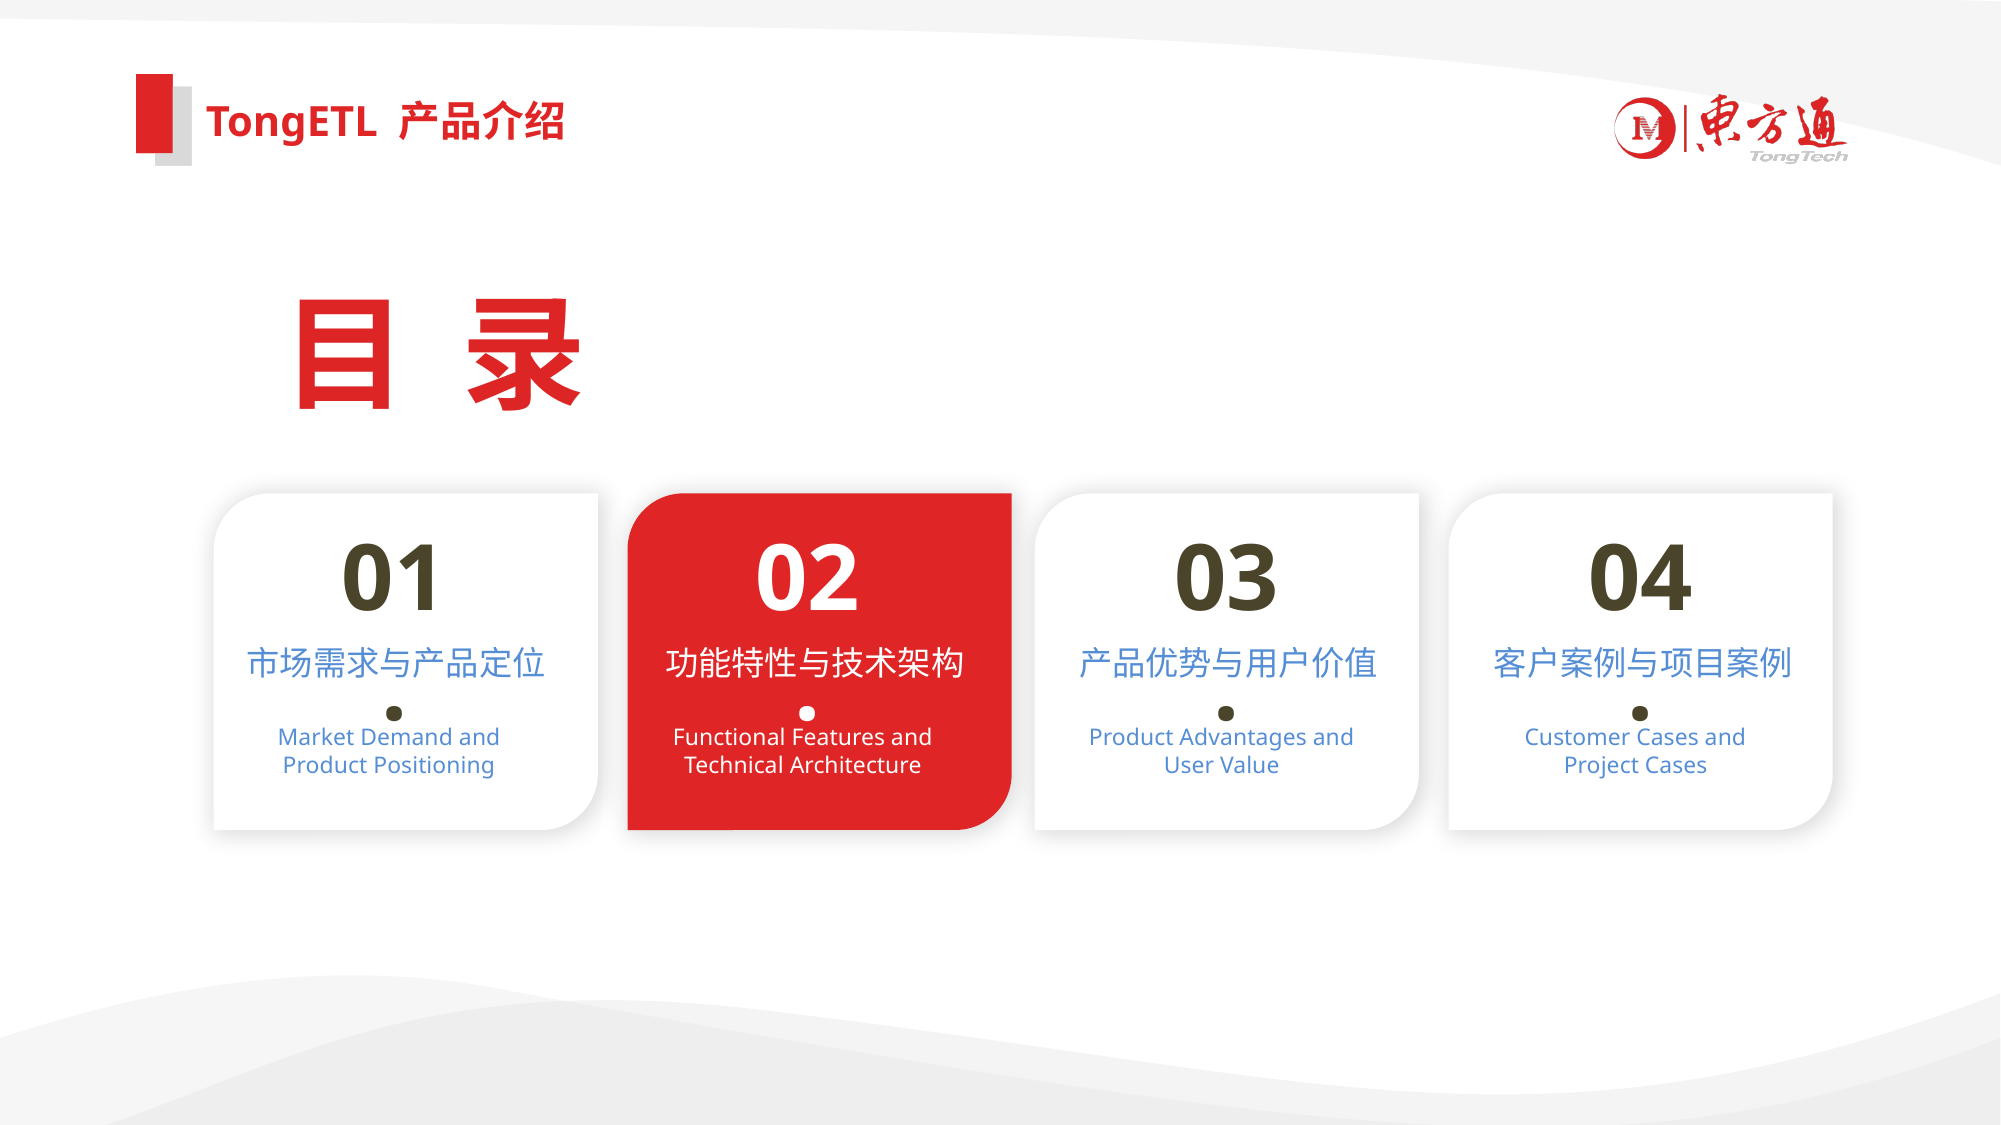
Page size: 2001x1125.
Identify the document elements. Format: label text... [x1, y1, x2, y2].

text_box 产品优势与用户价值 [1064, 634, 1148, 689]
text_box 04. [1561, 511, 1720, 715]
text_box 客户案例与项目案例 [1479, 634, 1561, 689]
text_box [212, 492, 599, 832]
text_box [1447, 492, 1834, 832]
text_box 功能特性与技术架构 [887, 634, 981, 689]
text_box 市场需求与产品定位 [473, 634, 567, 689]
text_box 客户案例与项目案例 [1720, 634, 1823, 689]
text_box 产品优势与用户价值 [1306, 634, 1396, 689]
text_box Market Demand and Product Positioning [226, 715, 552, 786]
text_box 03. [1148, 511, 1306, 715]
text_box 02. [729, 511, 887, 715]
text_box [135, 73, 174, 154]
text_box 目 录 [200, 267, 669, 433]
picture [1590, 79, 1883, 178]
text_box Product Advantages and User Value [1059, 715, 1385, 786]
text_box Functional Features and Technical Architecture [640, 715, 966, 786]
text_box TongETL 产品介绍 [193, 87, 581, 153]
text_box [154, 86, 193, 167]
text_box [626, 492, 1013, 832]
text_box Customer Cases and Project Cases [1473, 715, 1798, 786]
text_box 市场需求与产品定位 [231, 634, 315, 689]
text_box 01. [315, 511, 473, 715]
text_box [1033, 492, 1420, 832]
text_box 功能特性与技术架构 [650, 634, 729, 689]
